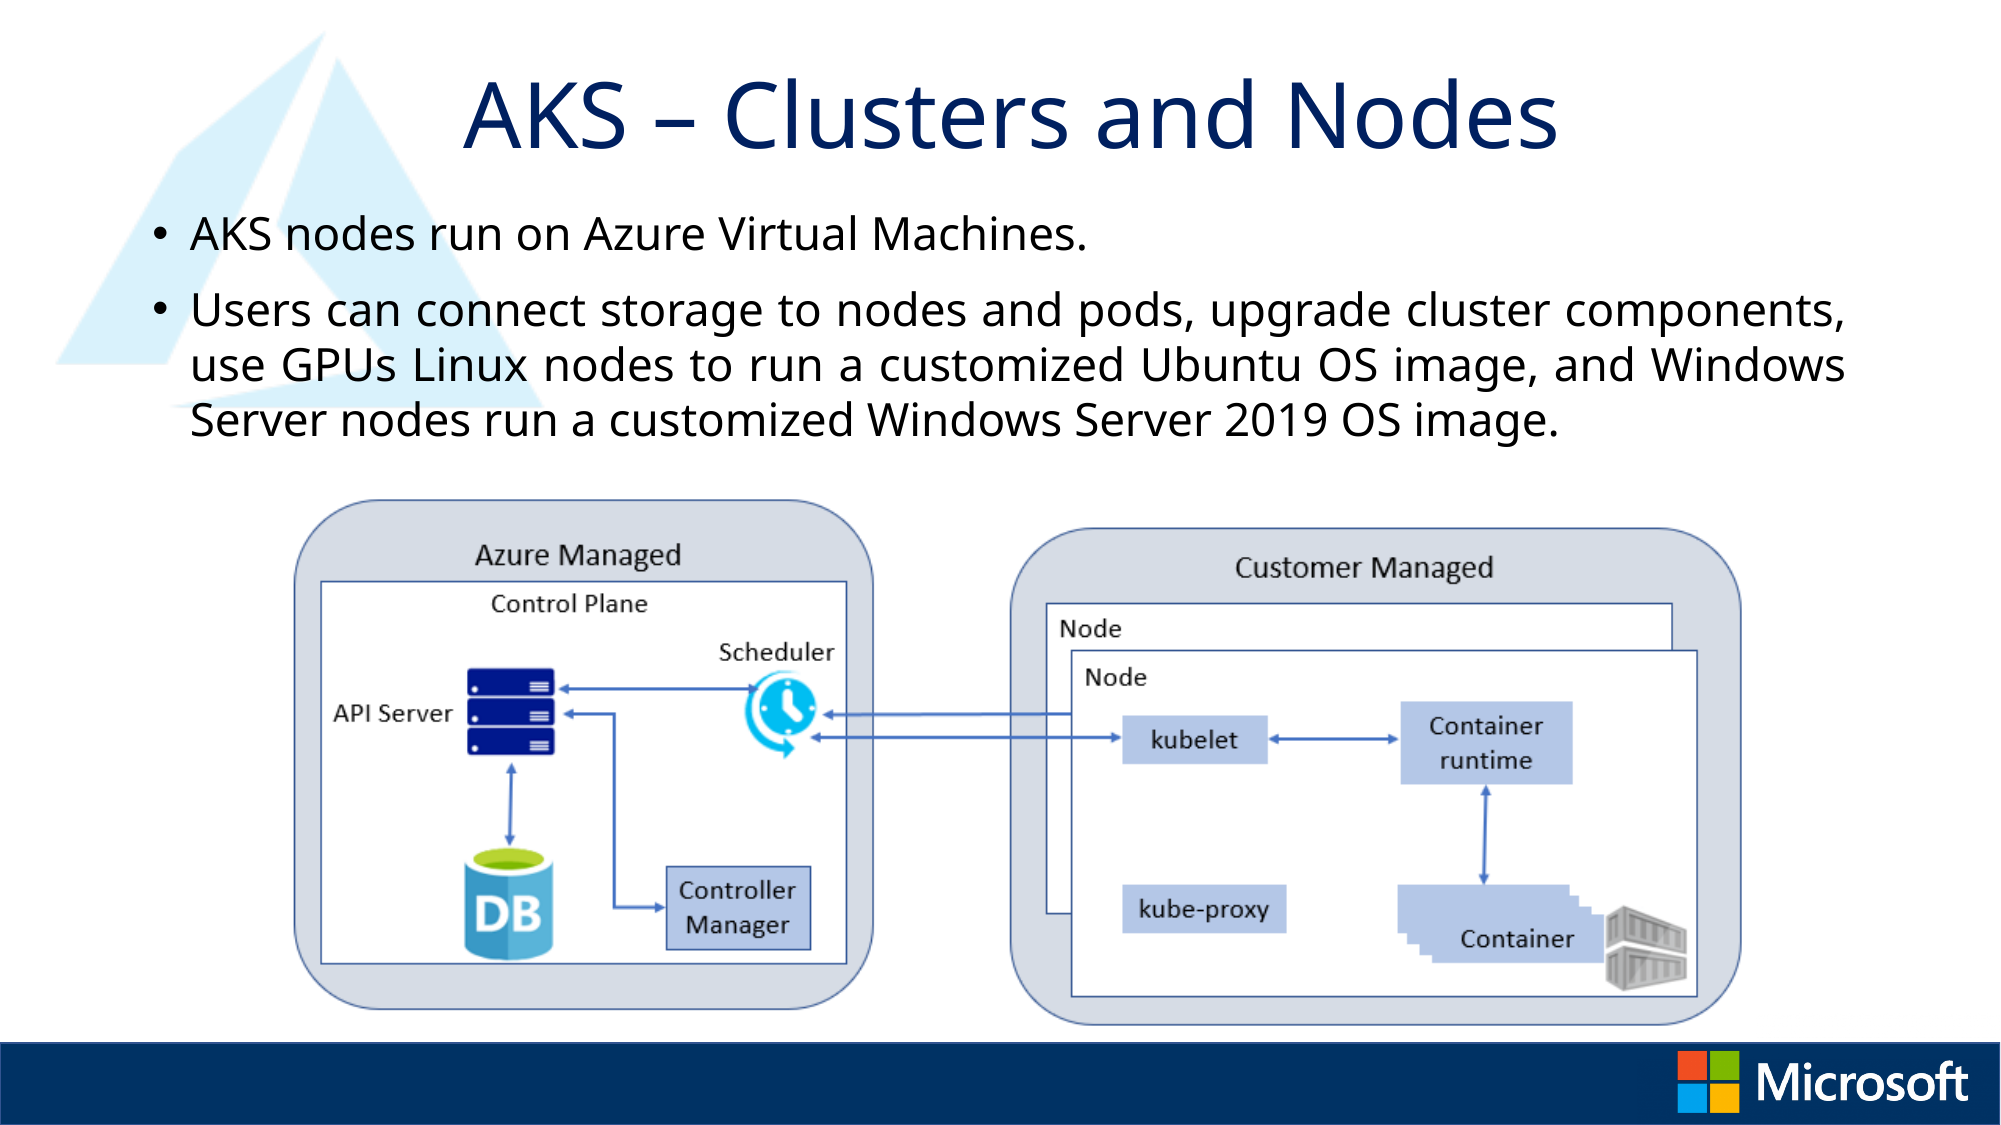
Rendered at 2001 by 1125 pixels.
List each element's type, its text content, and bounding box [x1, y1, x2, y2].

title AKS – Clusters and Nodes [150, 10, 1876, 228]
picture [269, 484, 2001, 1125]
list AKS nodes run on Azure Virtual Machines. Users can connect storage to nodes and pods, upgrade cluster components, use GPUs Linux nodes to run a customized Ubuntu OS image, and Windows Server nodes run a customized Windows Server 2019 OS image. [137, 197, 1863, 485]
